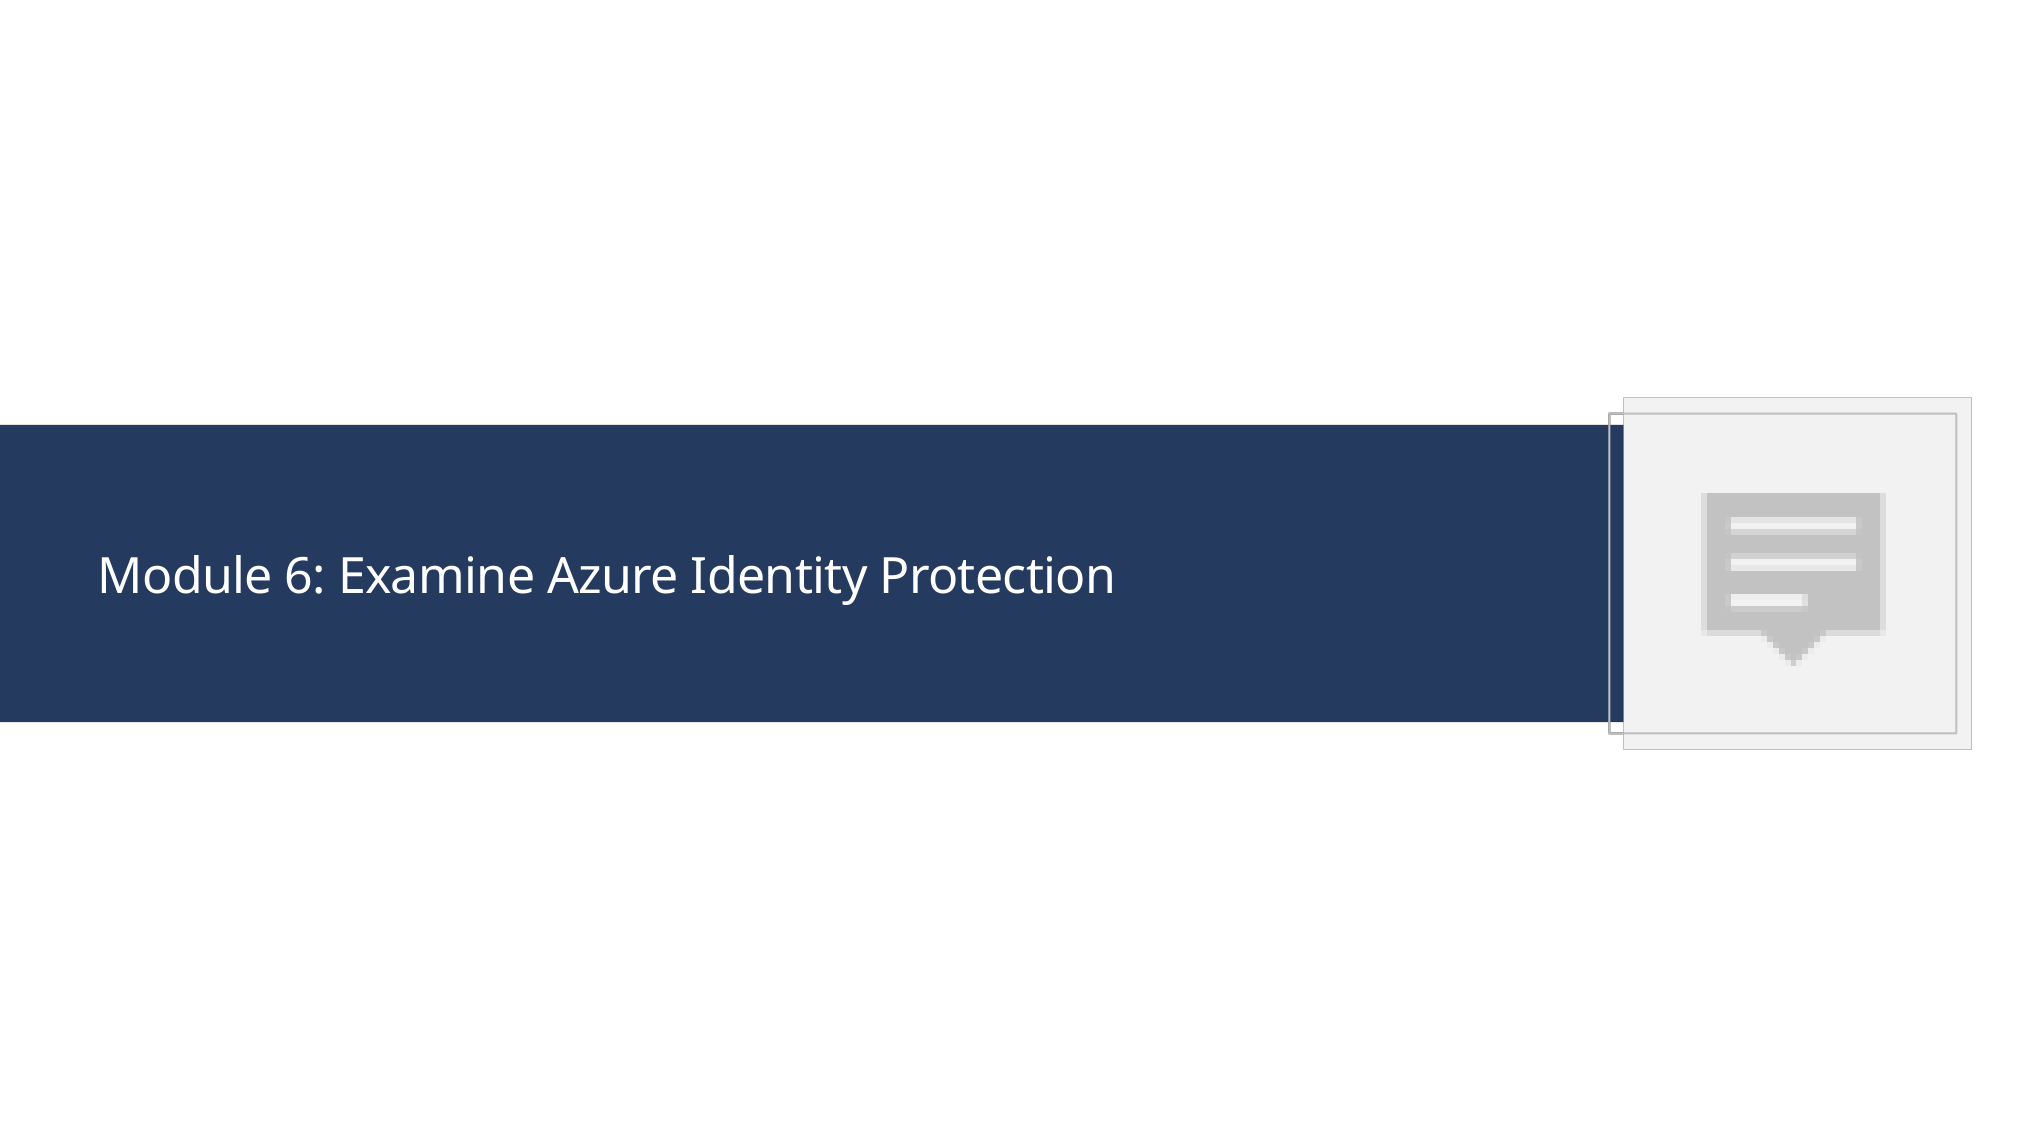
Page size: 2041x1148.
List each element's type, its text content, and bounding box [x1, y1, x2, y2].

picture [0, 0, 2041, 1148]
title Module 6: Examine Azure Identity Protection [97, 543, 1605, 604]
